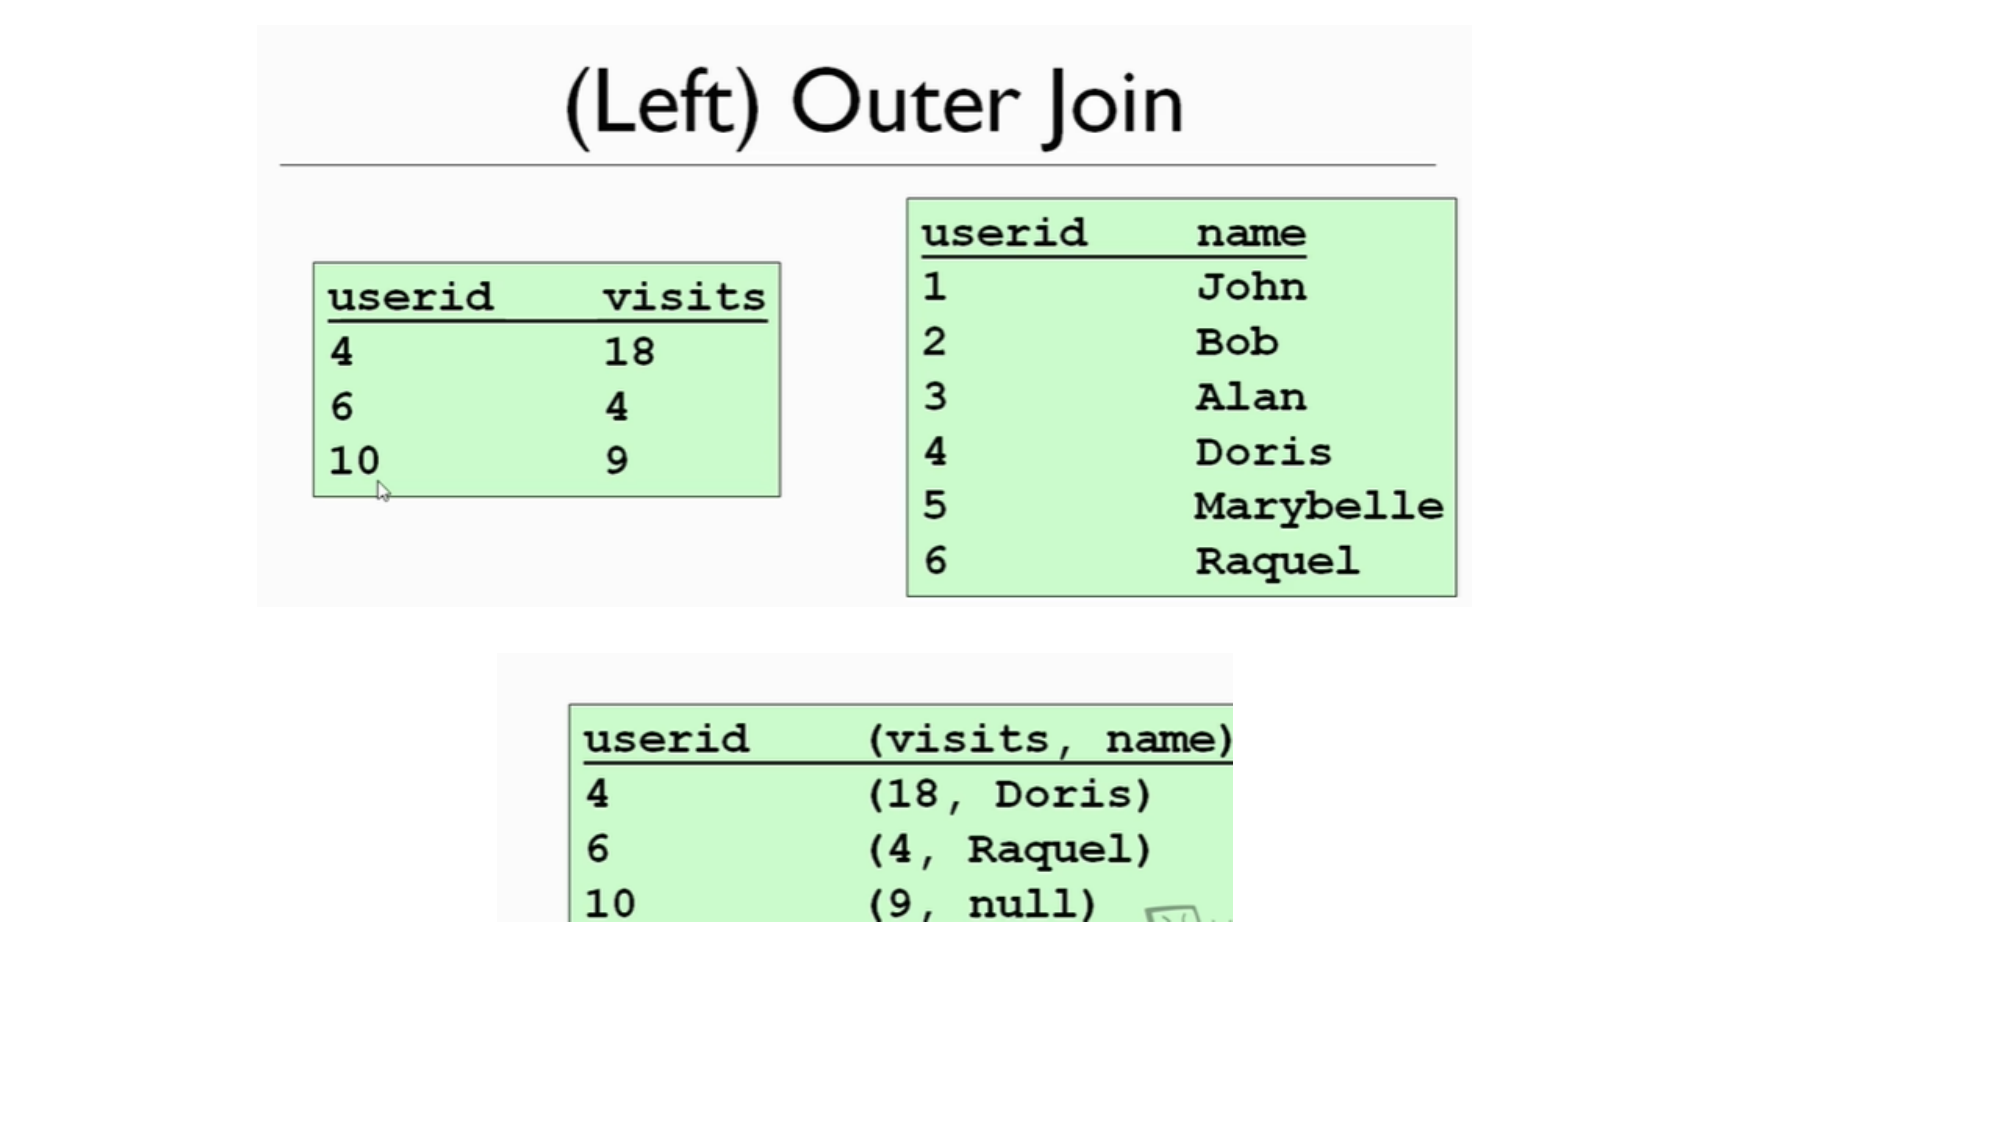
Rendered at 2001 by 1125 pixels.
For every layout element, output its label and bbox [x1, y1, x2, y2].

picture [496, 653, 1233, 922]
picture [257, 25, 1472, 607]
